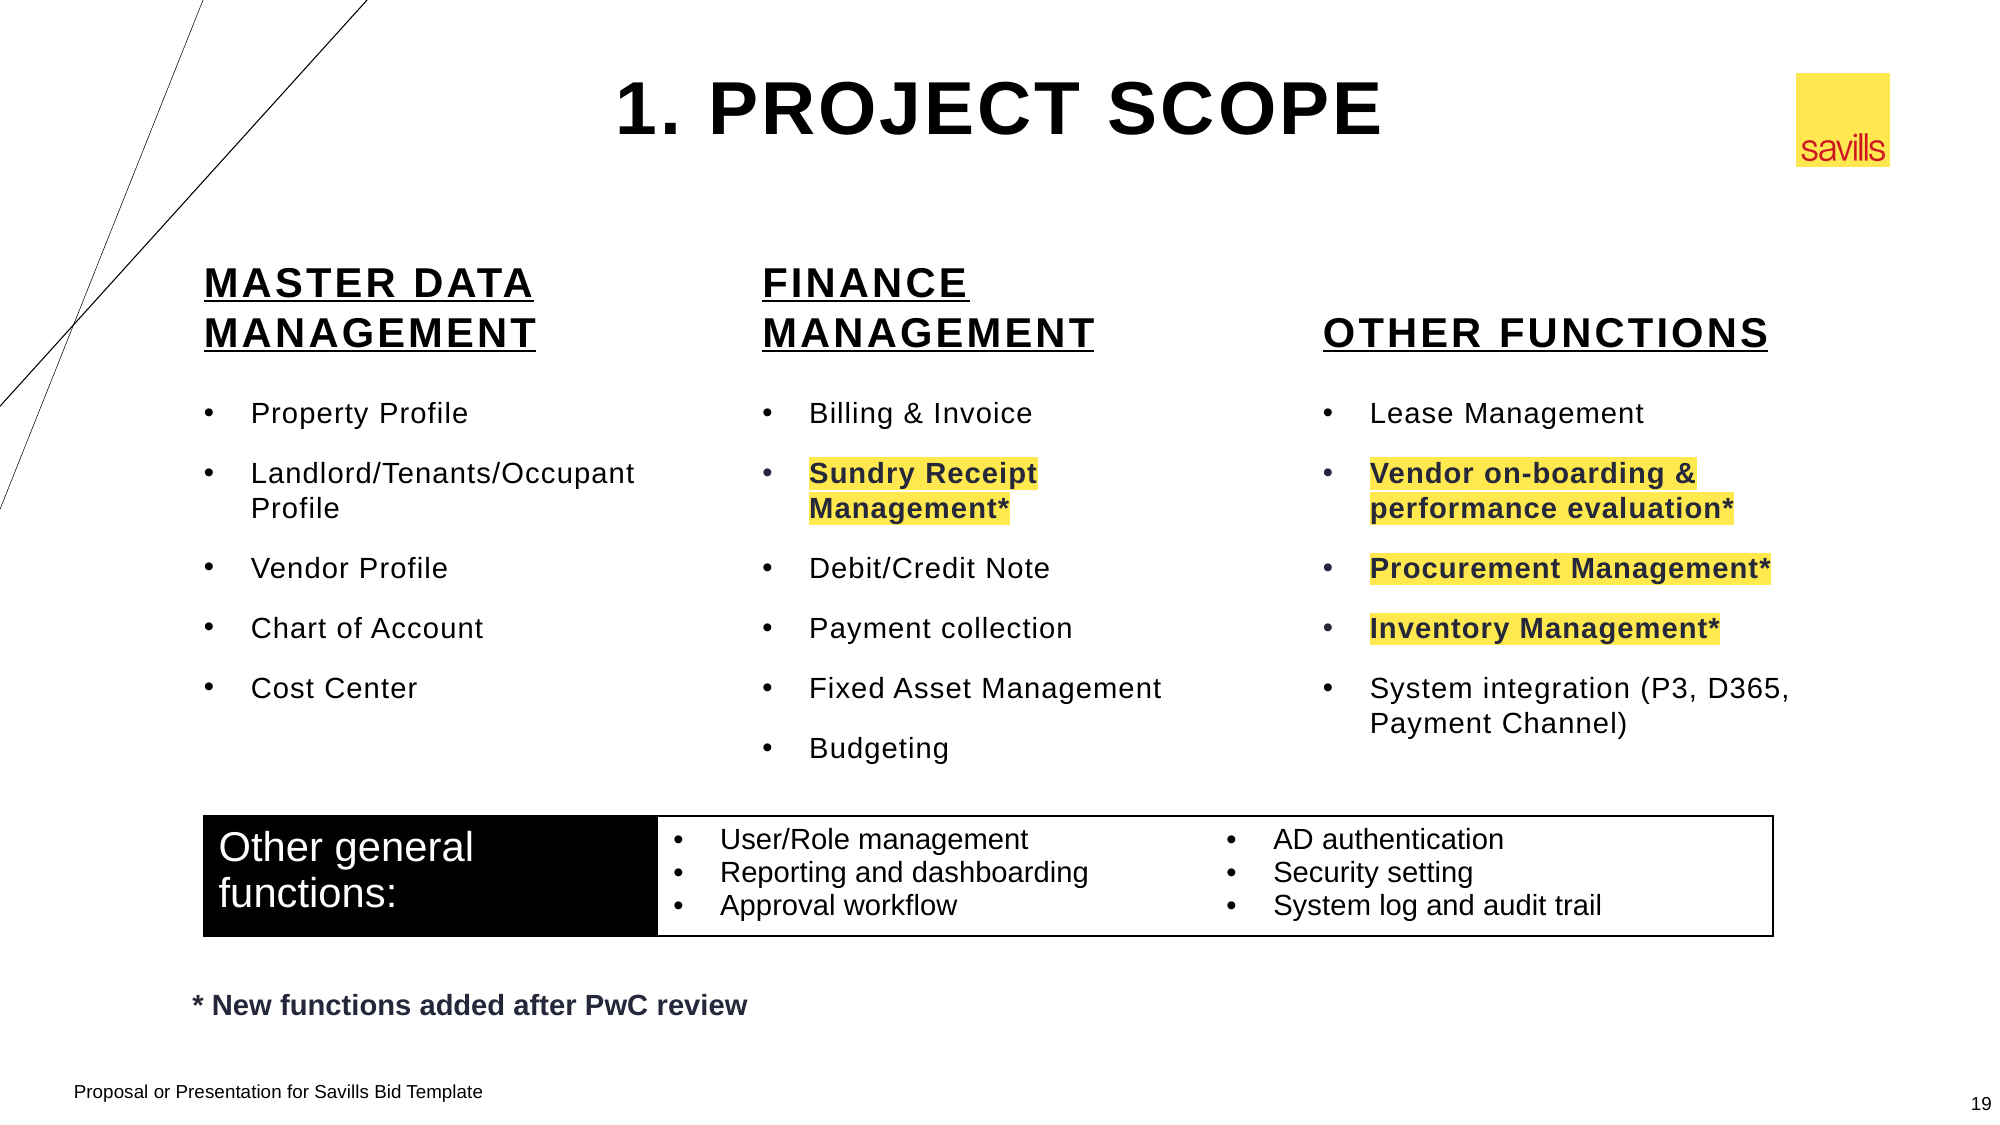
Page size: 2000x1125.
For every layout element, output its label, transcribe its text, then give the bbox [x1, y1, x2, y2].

list Billing & Invoice Sundry Receipt Management* Debit/Credit Note Payment collection Fixed Asset Management Budgeting [762, 394, 1238, 795]
list Other functions [1322, 220, 1796, 357]
text_box * New functions added after PwC review [177, 978, 764, 1029]
title 1. project scope [309, 70, 1691, 190]
list Master data Management [203, 220, 677, 357]
picture [1796, 73, 1890, 167]
slide_number 19 [1963, 1082, 2000, 1123]
table_header AD authentication Security setting System log and audit trail [1212, 817, 1772, 935]
list Lease Management Vendor on-boarding & performance evaluation* Procurement Management* Inventory Management* System integration (P3, D365, Payment Channel) [1322, 394, 1796, 795]
table_header Other general functions: [205, 817, 658, 935]
list Property Profile Landlord/Tenants/Occupant Profile Vendor Profile Chart of Account Cost Center [203, 394, 677, 795]
list Finance Management [762, 220, 1238, 357]
table_header User/Role management Reporting and dashboarding Approval workflow [658, 817, 1212, 935]
